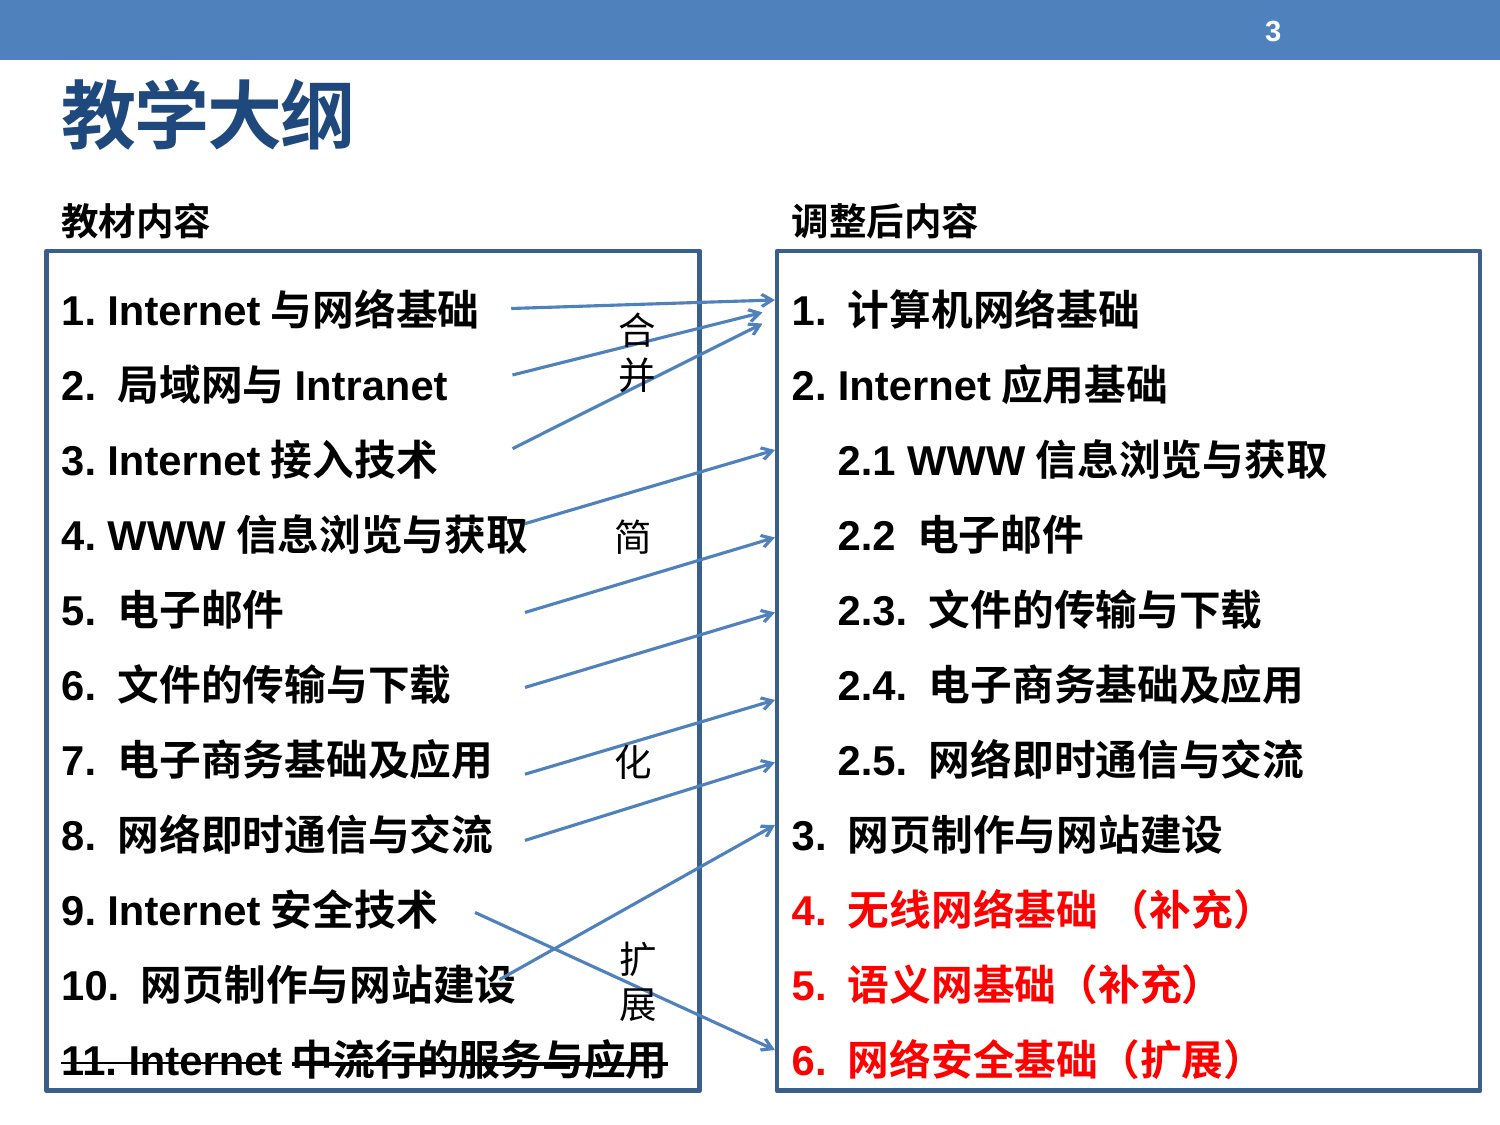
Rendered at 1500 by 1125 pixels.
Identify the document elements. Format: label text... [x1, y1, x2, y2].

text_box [524, 449, 776, 524]
text_box 1. 计算机网络基础 2. Internet应用基础 2.1 WWW信息浏览与获取 2.2 电子邮件 2.3. 文件的传输与下载 2.4. 电子商务基础及应用 2.5. 网络即时通信与交流 3. 网页制作与网站建设 4. 无线网络基础 （补充） 5. 语义网基础（补充） 6. 网络安全基础（扩展） [776, 251, 1480, 1091]
text_box 1. Internet与网络基础 2. 局域网与Intranet 3. Internet接入技术 4. WWW信息浏览与获取 5. 电子邮件 6. 文件的传输与下载 7. 电子商务基础及应用 8. 网络即时通信与交流 9. Internet安全技术 10. 网页制作与网站建设 11. Internet中流行的服务与应用 [46, 251, 700, 1091]
text_box 教材内容 [46, 190, 321, 251]
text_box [512, 323, 763, 449]
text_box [524, 699, 776, 761]
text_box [524, 612, 776, 688]
slide_number 3 [1250, 3, 1425, 57]
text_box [524, 537, 776, 611]
text_box 教学大纲 [46, 56, 909, 170]
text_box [510, 299, 776, 309]
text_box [524, 762, 776, 821]
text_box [512, 312, 763, 322]
text_box 调整后内容 [776, 190, 1051, 251]
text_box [499, 824, 776, 909]
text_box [474, 912, 776, 1051]
